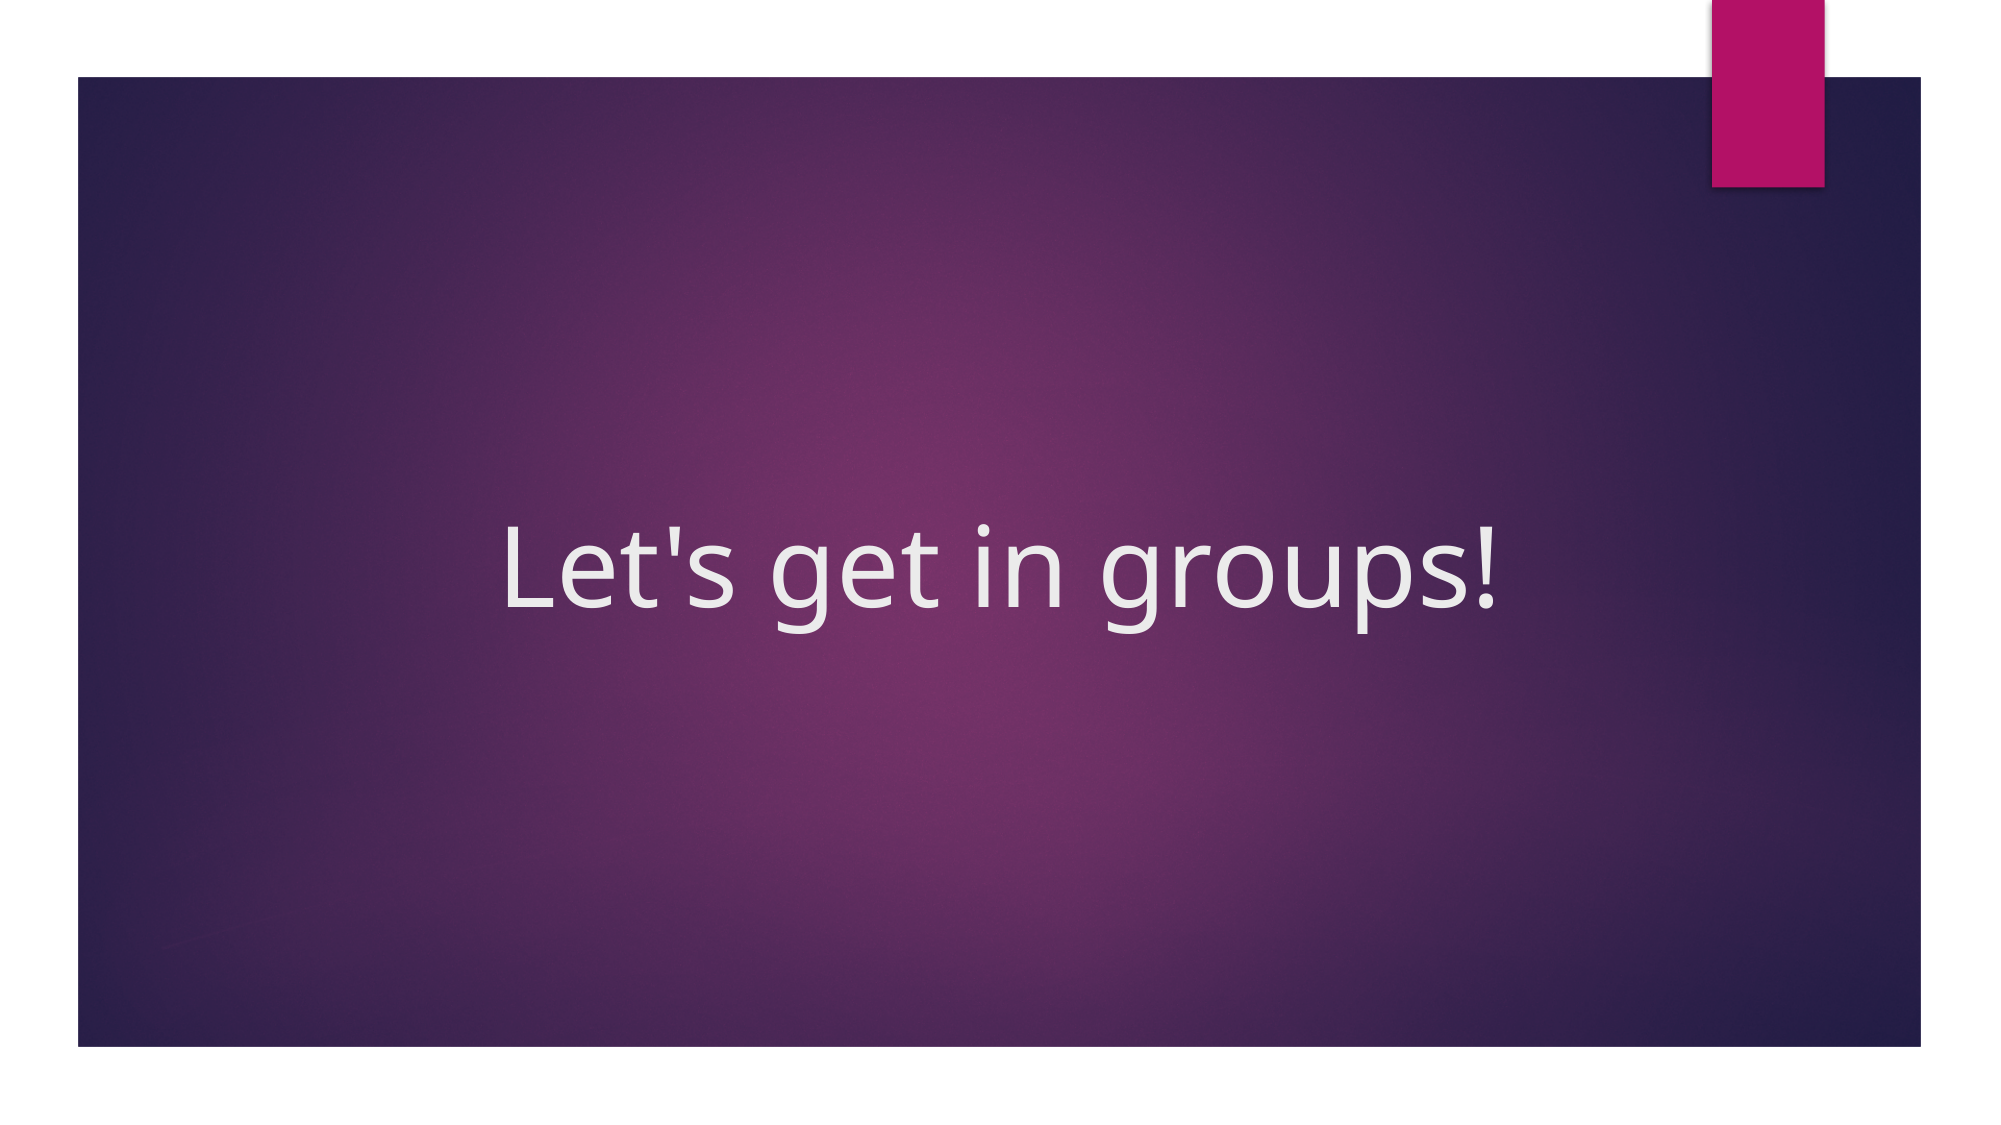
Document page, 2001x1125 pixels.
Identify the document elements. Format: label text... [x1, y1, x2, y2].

title Let's get in groups! [276, 342, 1724, 782]
